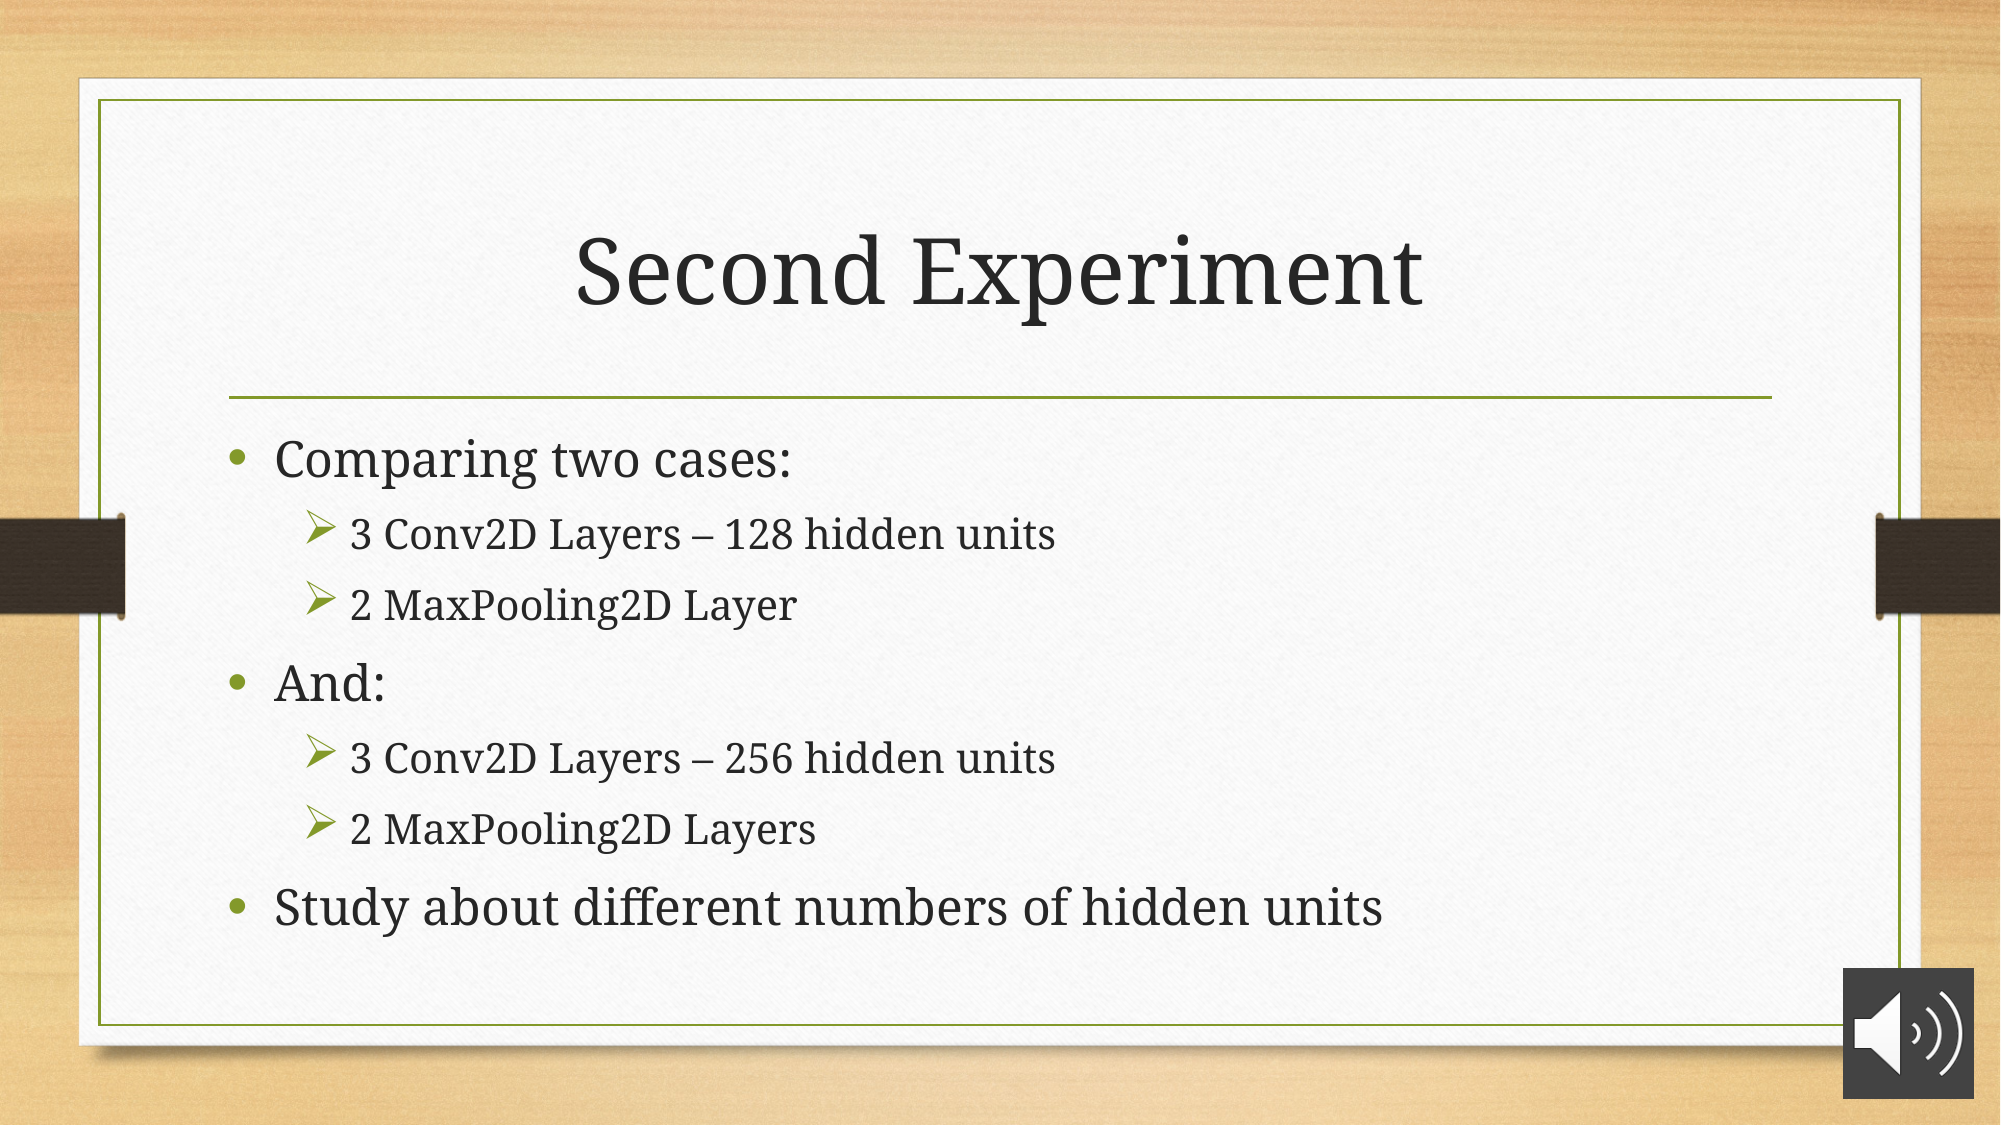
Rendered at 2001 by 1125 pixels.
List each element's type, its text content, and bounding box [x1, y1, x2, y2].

picture [0, 0, 2001, 1125]
title Second Experiment [212, 161, 1788, 375]
list Comparing two cases: 3 Conv2D Layers – 128 hidden units 2 MaxPooling2D Layer And: 3 Conv2D Layers – 256 hidden units 2 MaxPooling2D Layers Study about different numbers of hidden units [212, 419, 1788, 964]
